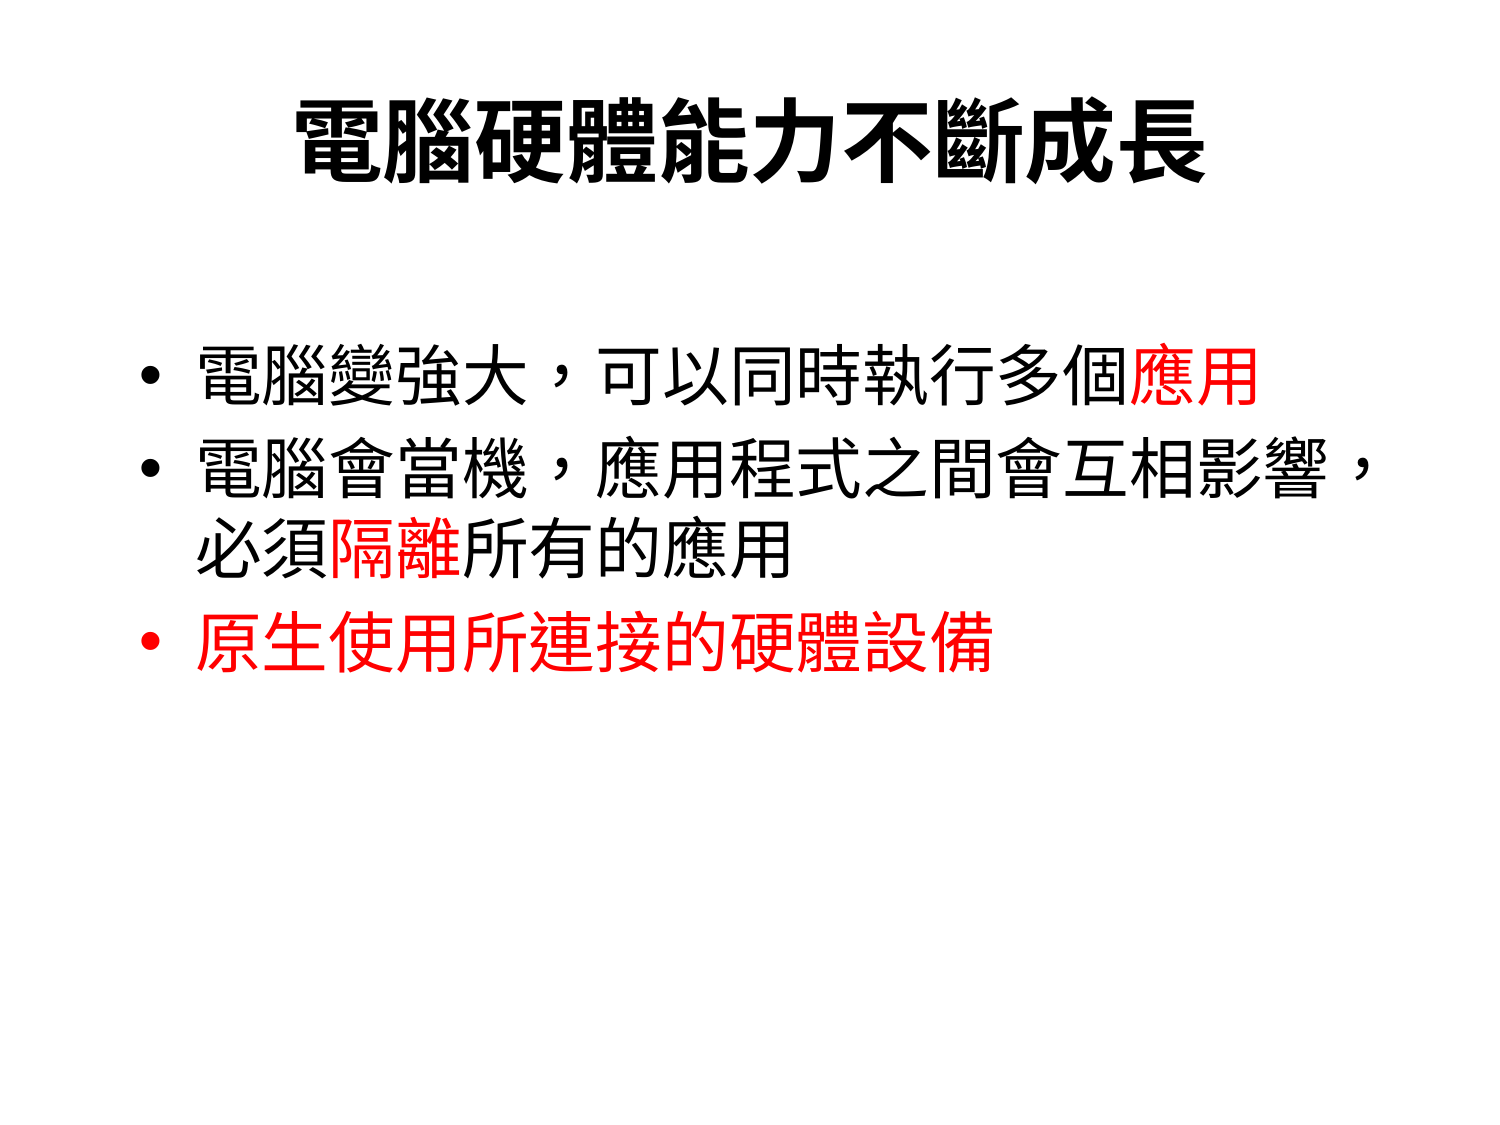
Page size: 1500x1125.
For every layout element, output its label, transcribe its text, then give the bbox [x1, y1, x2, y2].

title 電腦硬體能力不斷成長 [75, 45, 1425, 233]
list 電腦變強大，可以同時執行多個應用 電腦會當機，應用程式之間會互相影響，必須隔離所有的應用 原生使用所連接的硬體設備 [123, 326, 1388, 953]
